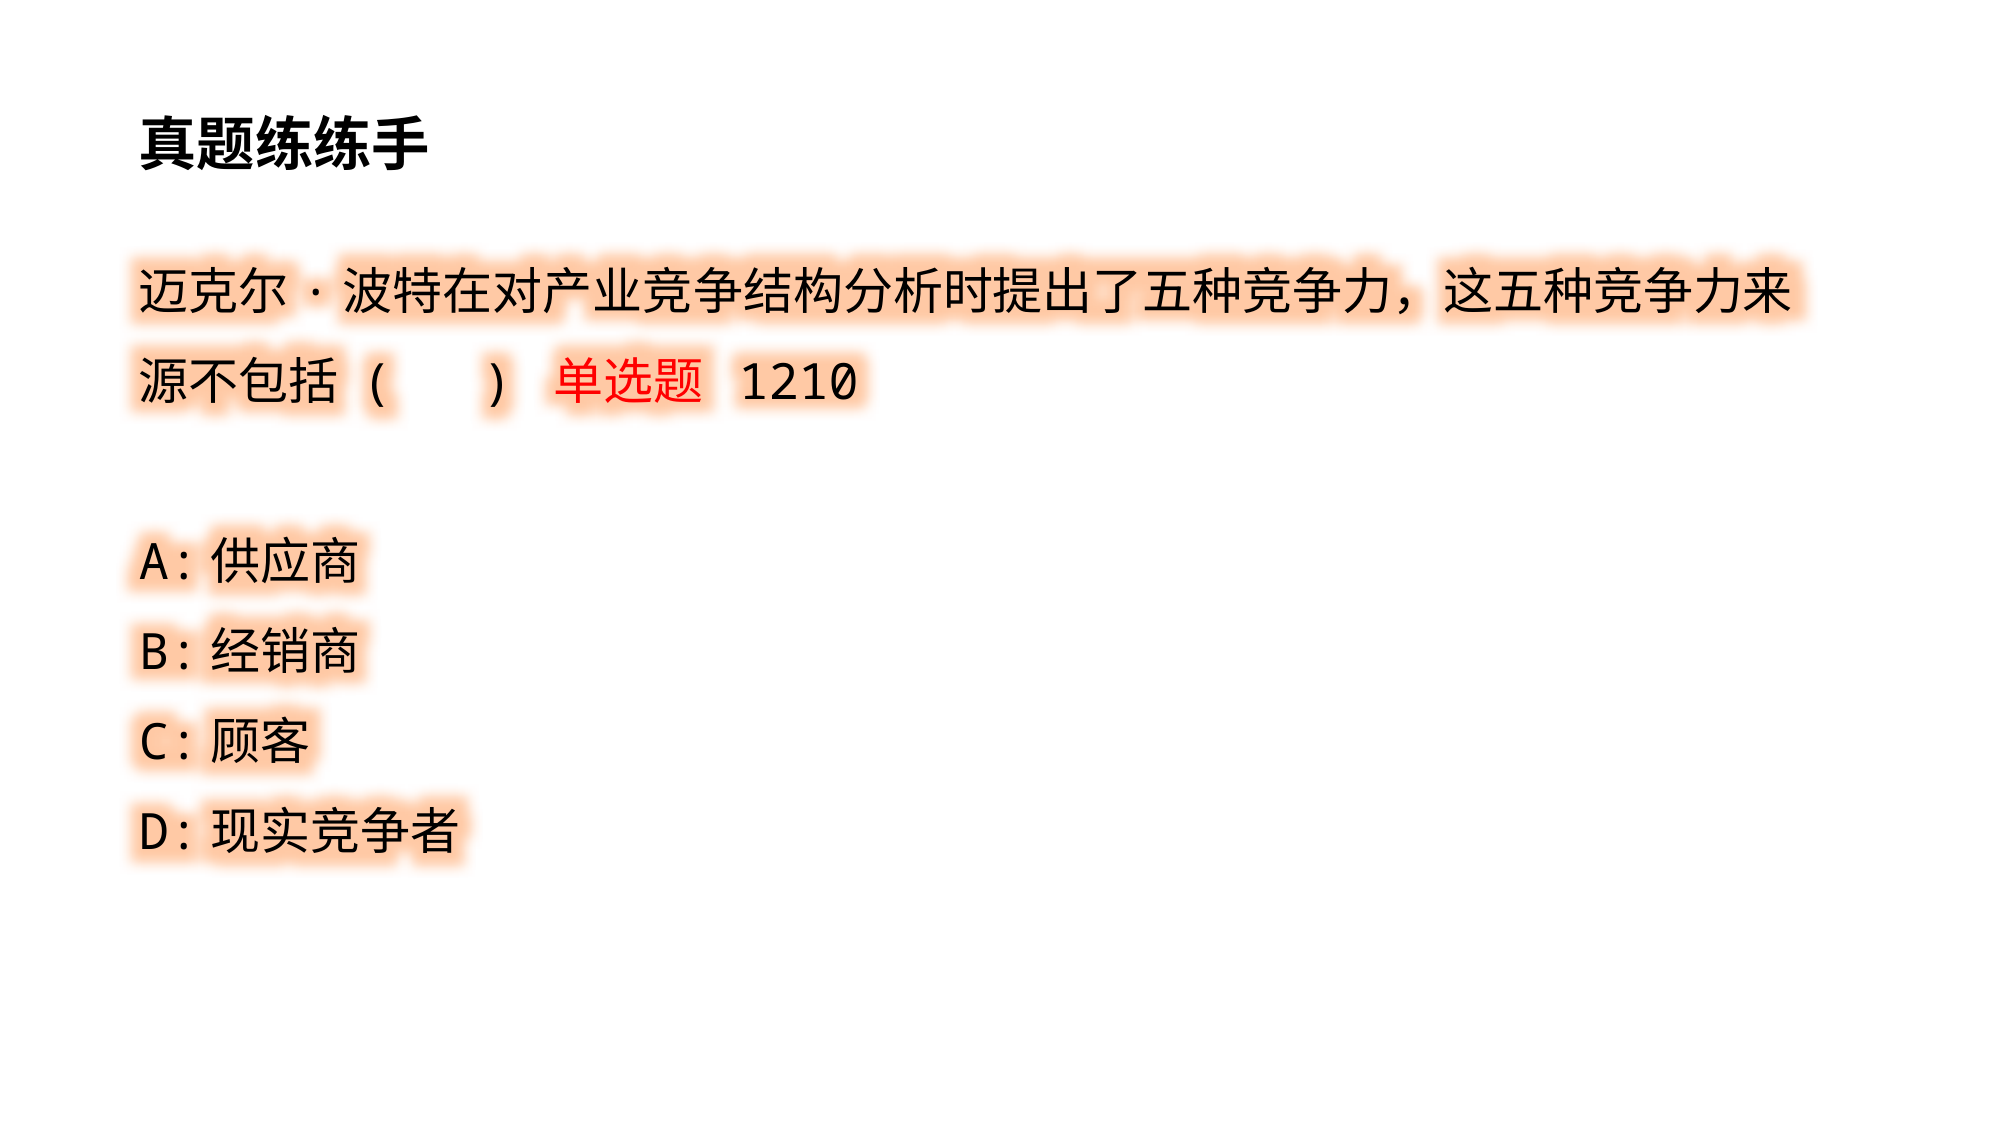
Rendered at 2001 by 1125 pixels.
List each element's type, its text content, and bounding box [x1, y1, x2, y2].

text_box 真题练练手 [120, 97, 1568, 187]
text_box 2.3.2.0 核心能力的特性（选择★） [113, 212, 1847, 1055]
text_box 顾客讨价 还价的能力 [117, 216, 1843, 1051]
text_box 迈克尔·波特在对产业竞争结构分析时提出了五种竞争力，这五种竞争力来源不包括 ( ) 单选题 1210 A:供应商 B:经销商 C:顾客 D:现实竞争者 [120, 219, 1839, 1047]
